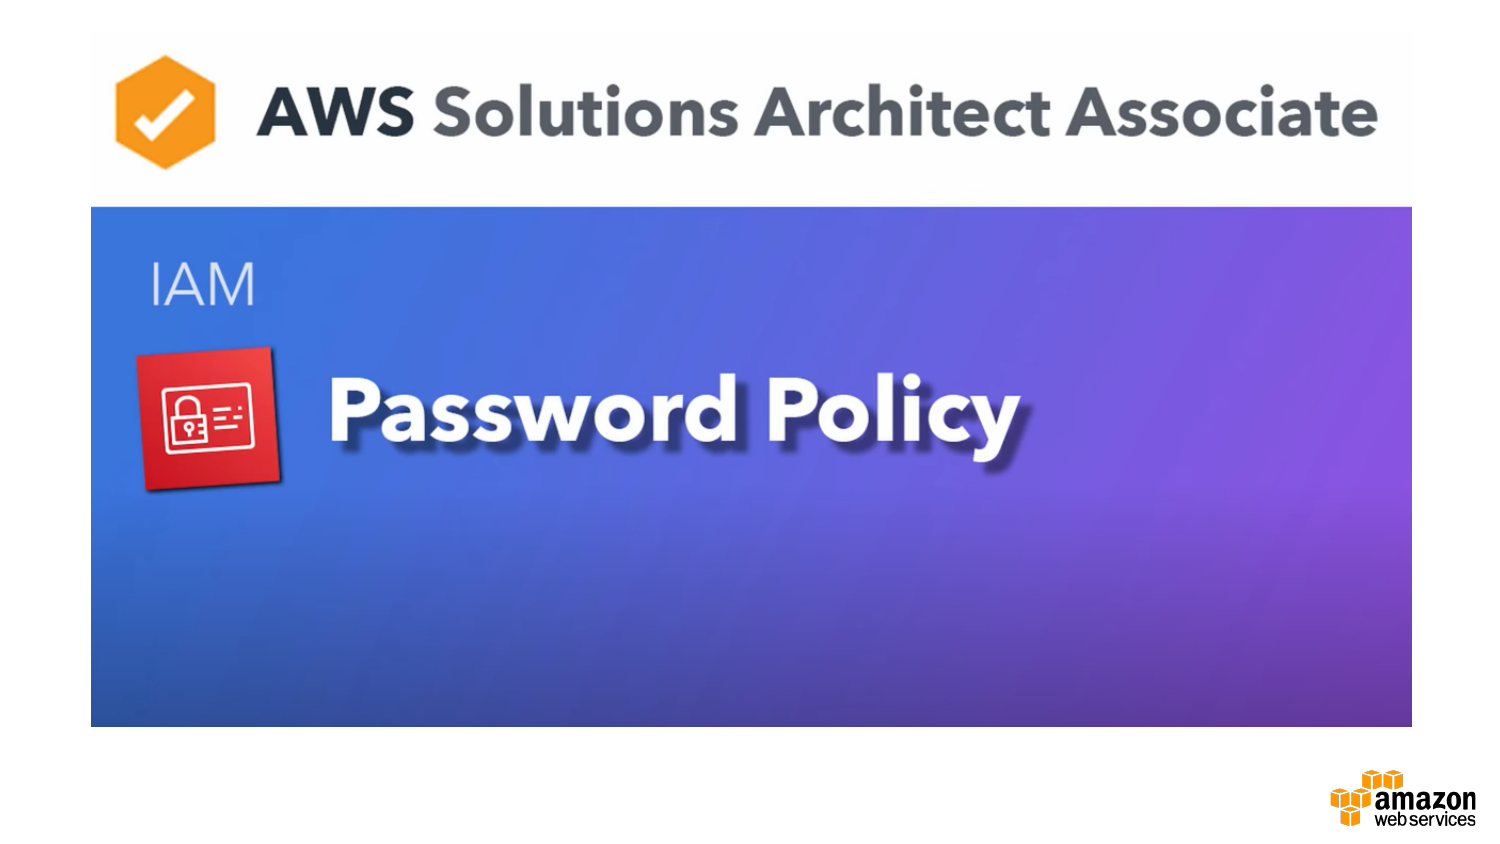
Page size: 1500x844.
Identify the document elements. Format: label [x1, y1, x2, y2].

picture [90, 30, 1412, 727]
